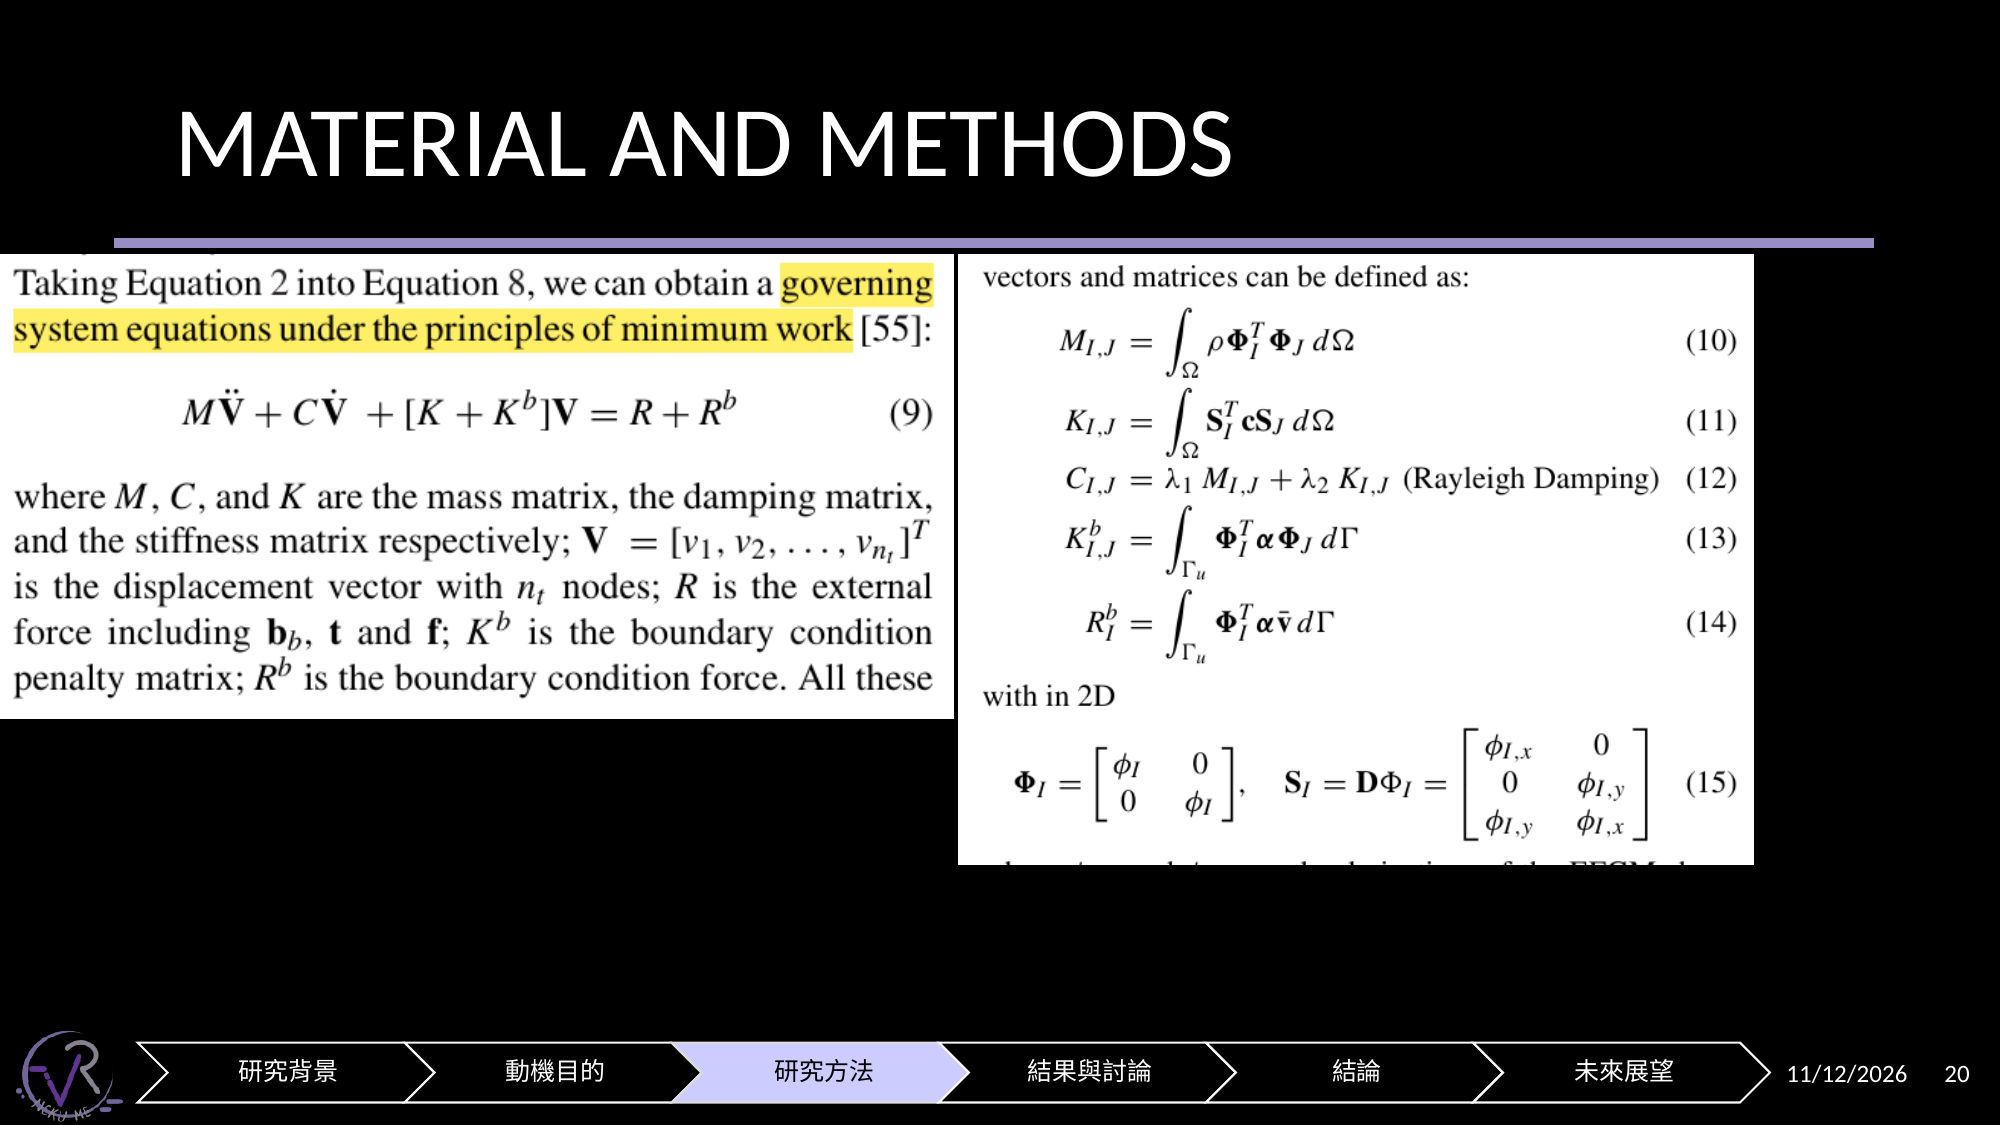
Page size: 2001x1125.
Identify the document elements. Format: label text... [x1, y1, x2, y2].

picture [958, 254, 1754, 865]
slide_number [1771, 1042, 1927, 1103]
slide_number 20 [1927, 1042, 1985, 1103]
title MATERIAL AND METHODS [137, 59, 1863, 229]
picture [15, 1030, 137, 1122]
picture [0, 254, 954, 719]
